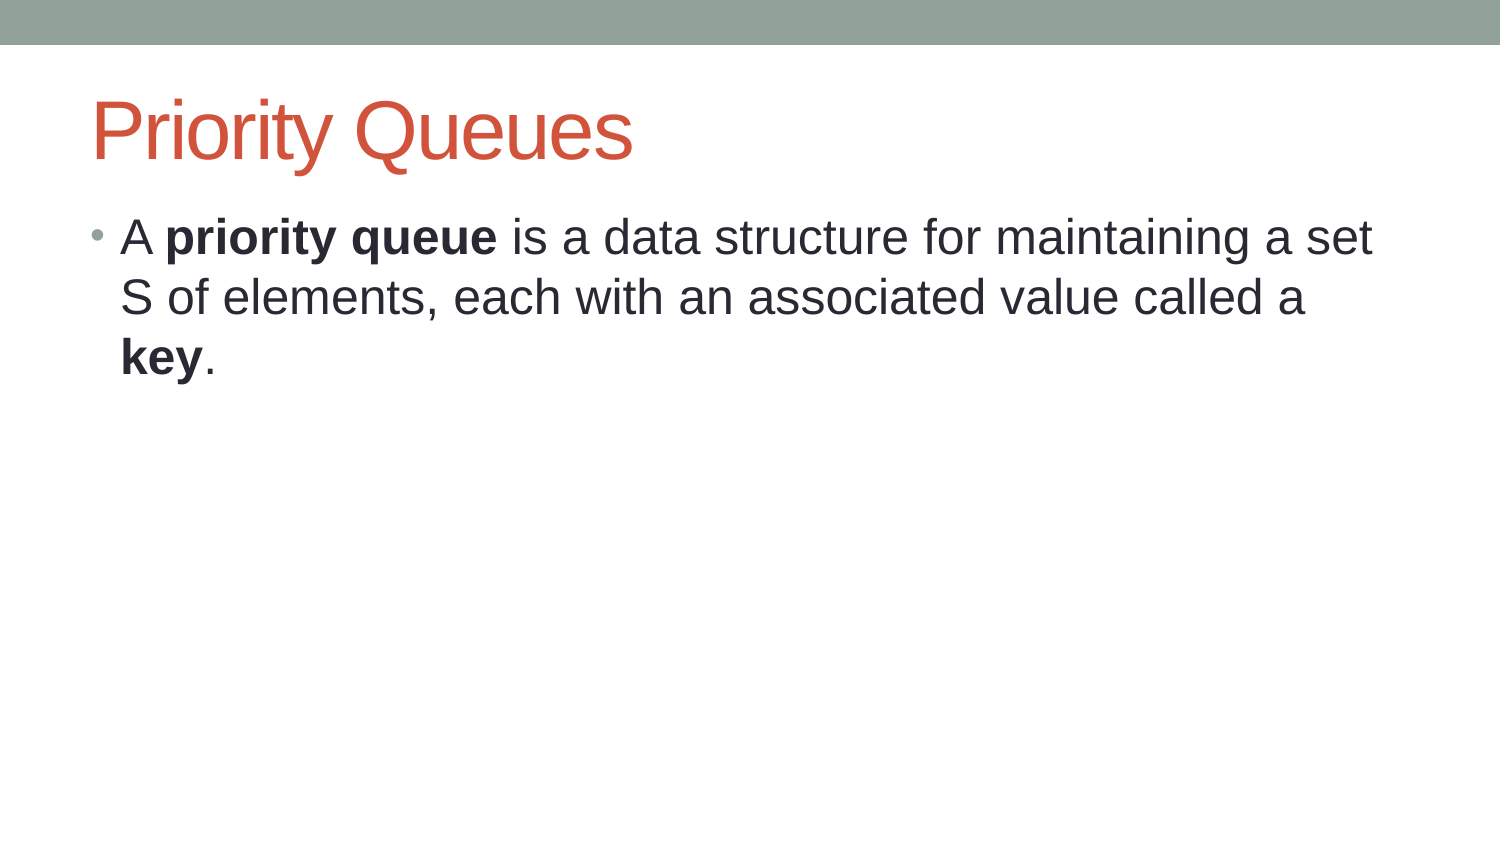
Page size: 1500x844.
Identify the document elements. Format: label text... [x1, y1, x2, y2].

title Priority Queues [75, 65, 1425, 188]
list A priority queue is a data structure for maintaining a set S of elements, each with an associated value called a key. [75, 196, 1425, 797]
